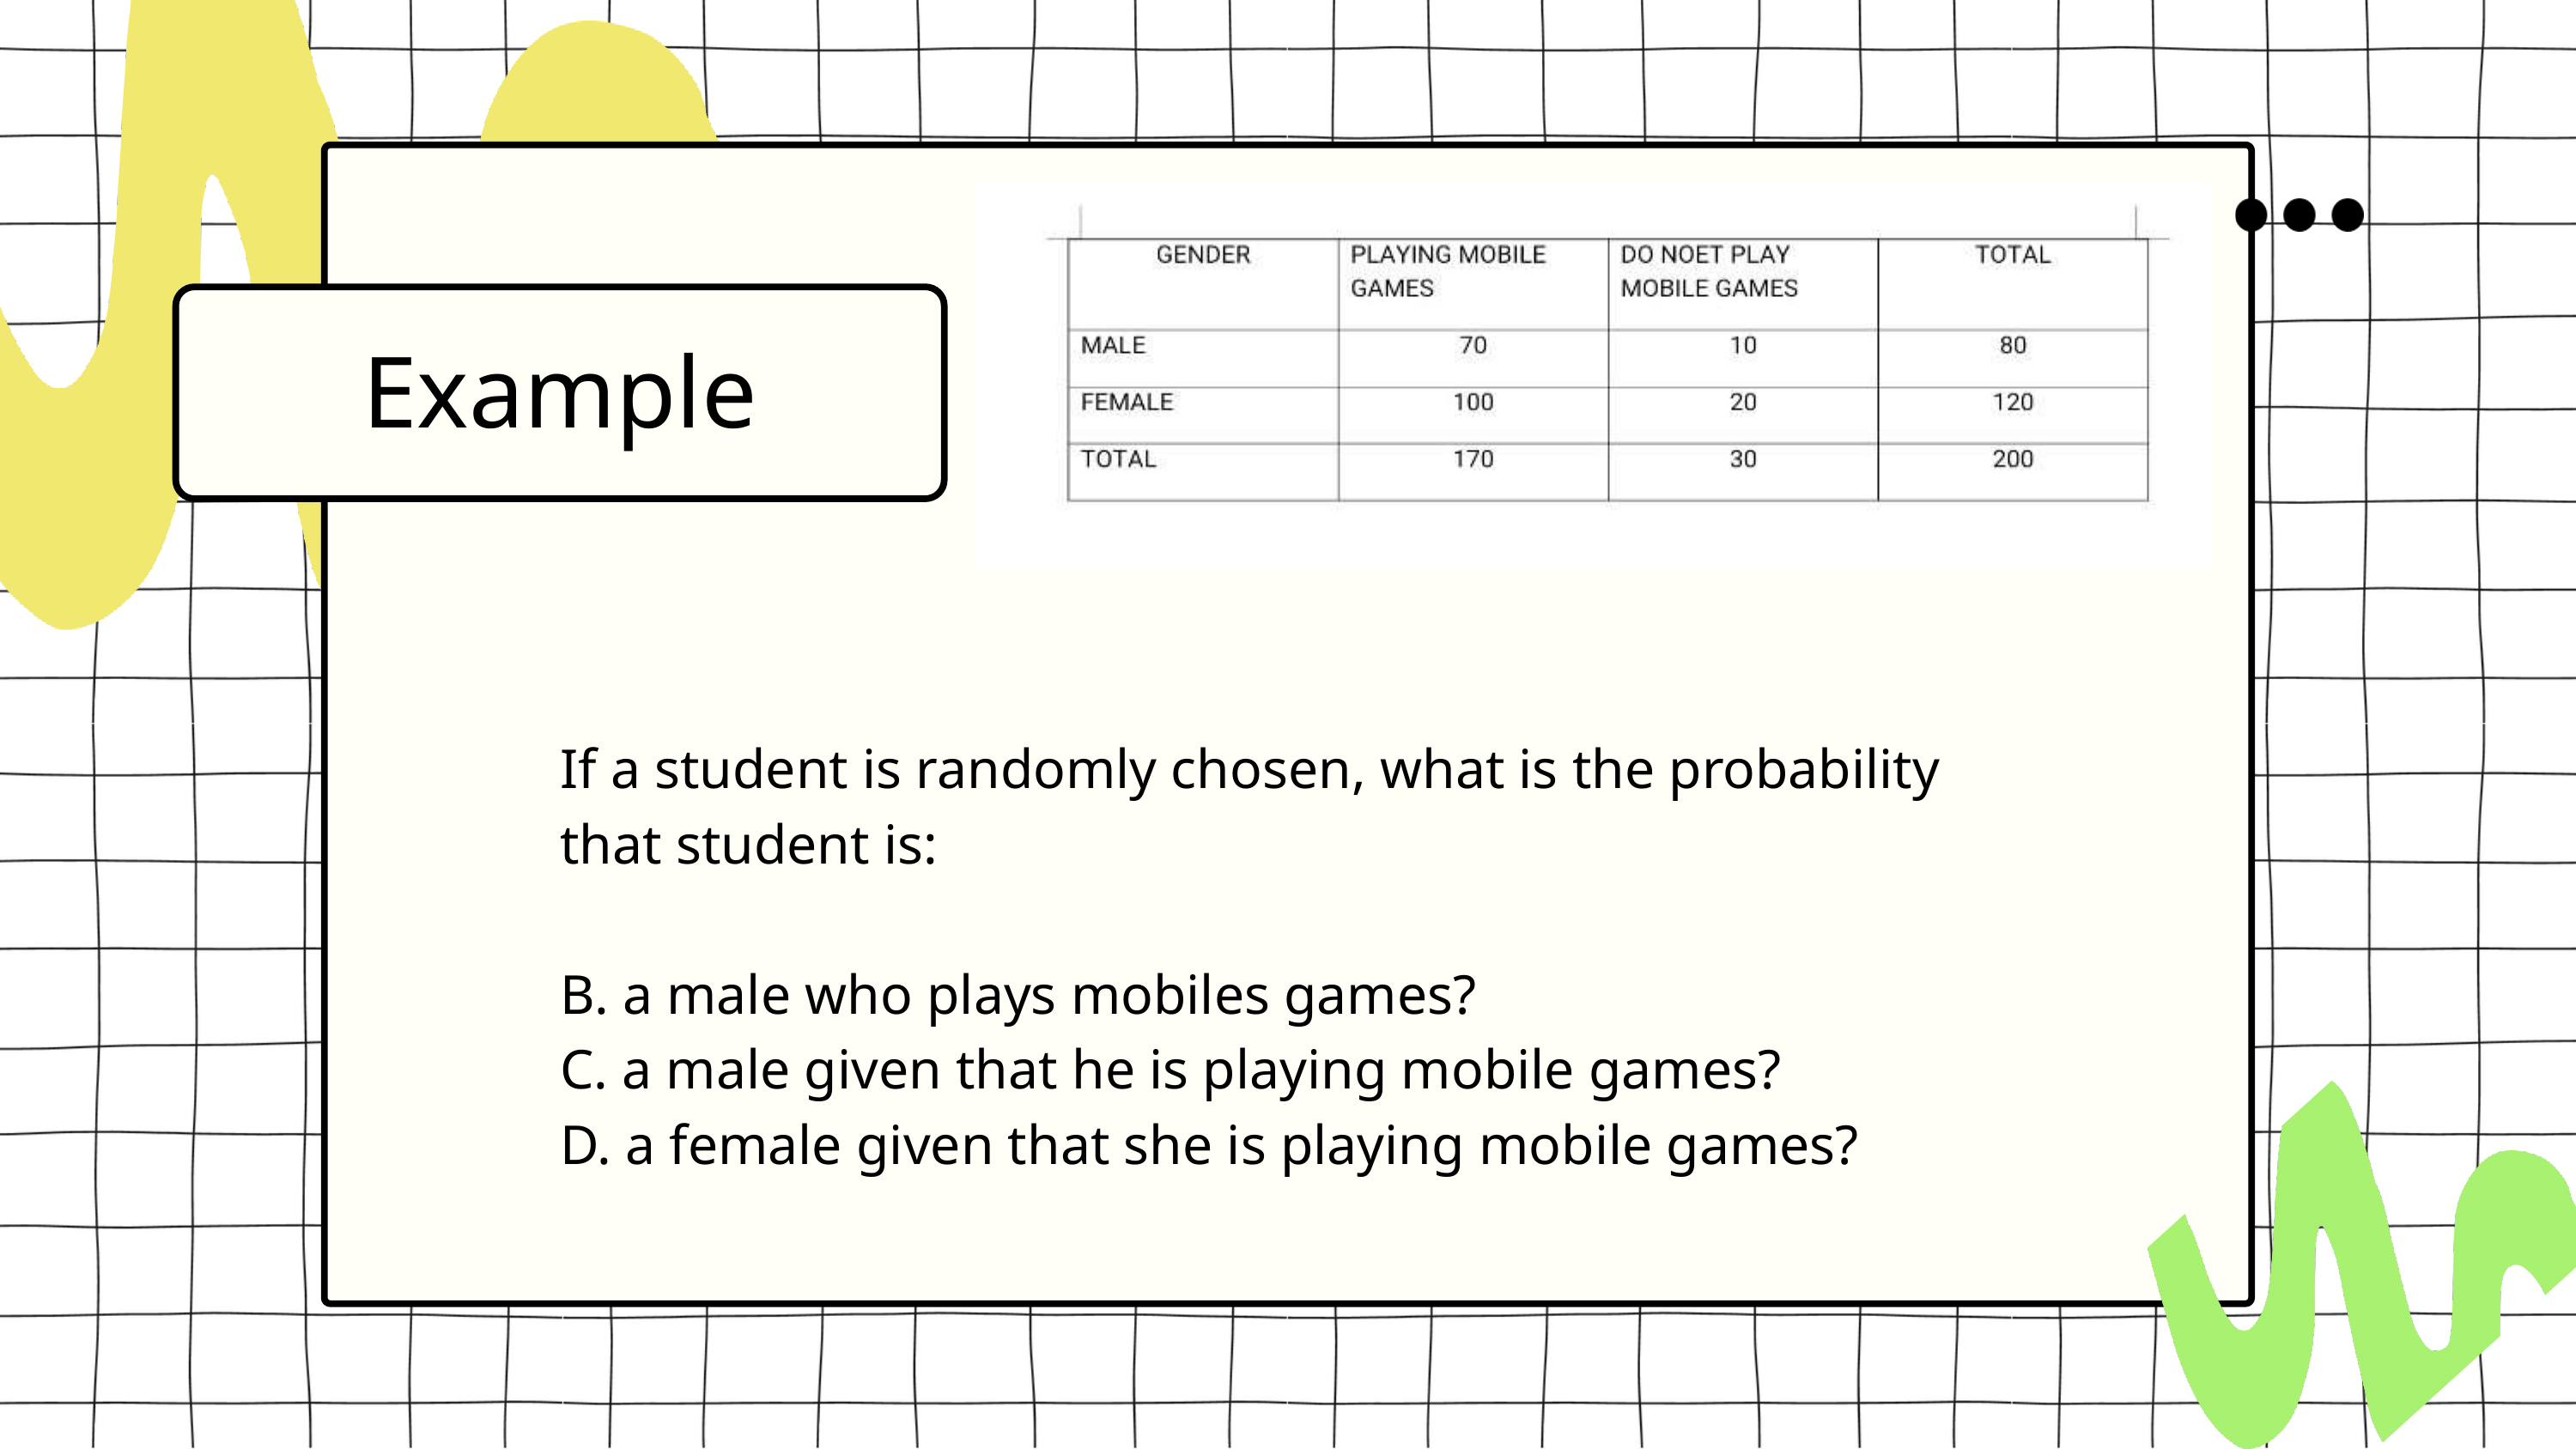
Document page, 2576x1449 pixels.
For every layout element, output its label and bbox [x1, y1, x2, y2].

text_box [737, 0, 2576, 1149]
text_box [0, 0, 100, 100]
text_box [2255, 198, 2365, 232]
picture [974, 180, 2211, 569]
text_box [175, 286, 945, 500]
text_box [0, 641, 2118, 1449]
text_box [324, 144, 2252, 1304]
text_box [0, 0, 848, 891]
text_box [2032, 984, 2576, 1449]
text_box [2377, 1269, 2576, 1449]
